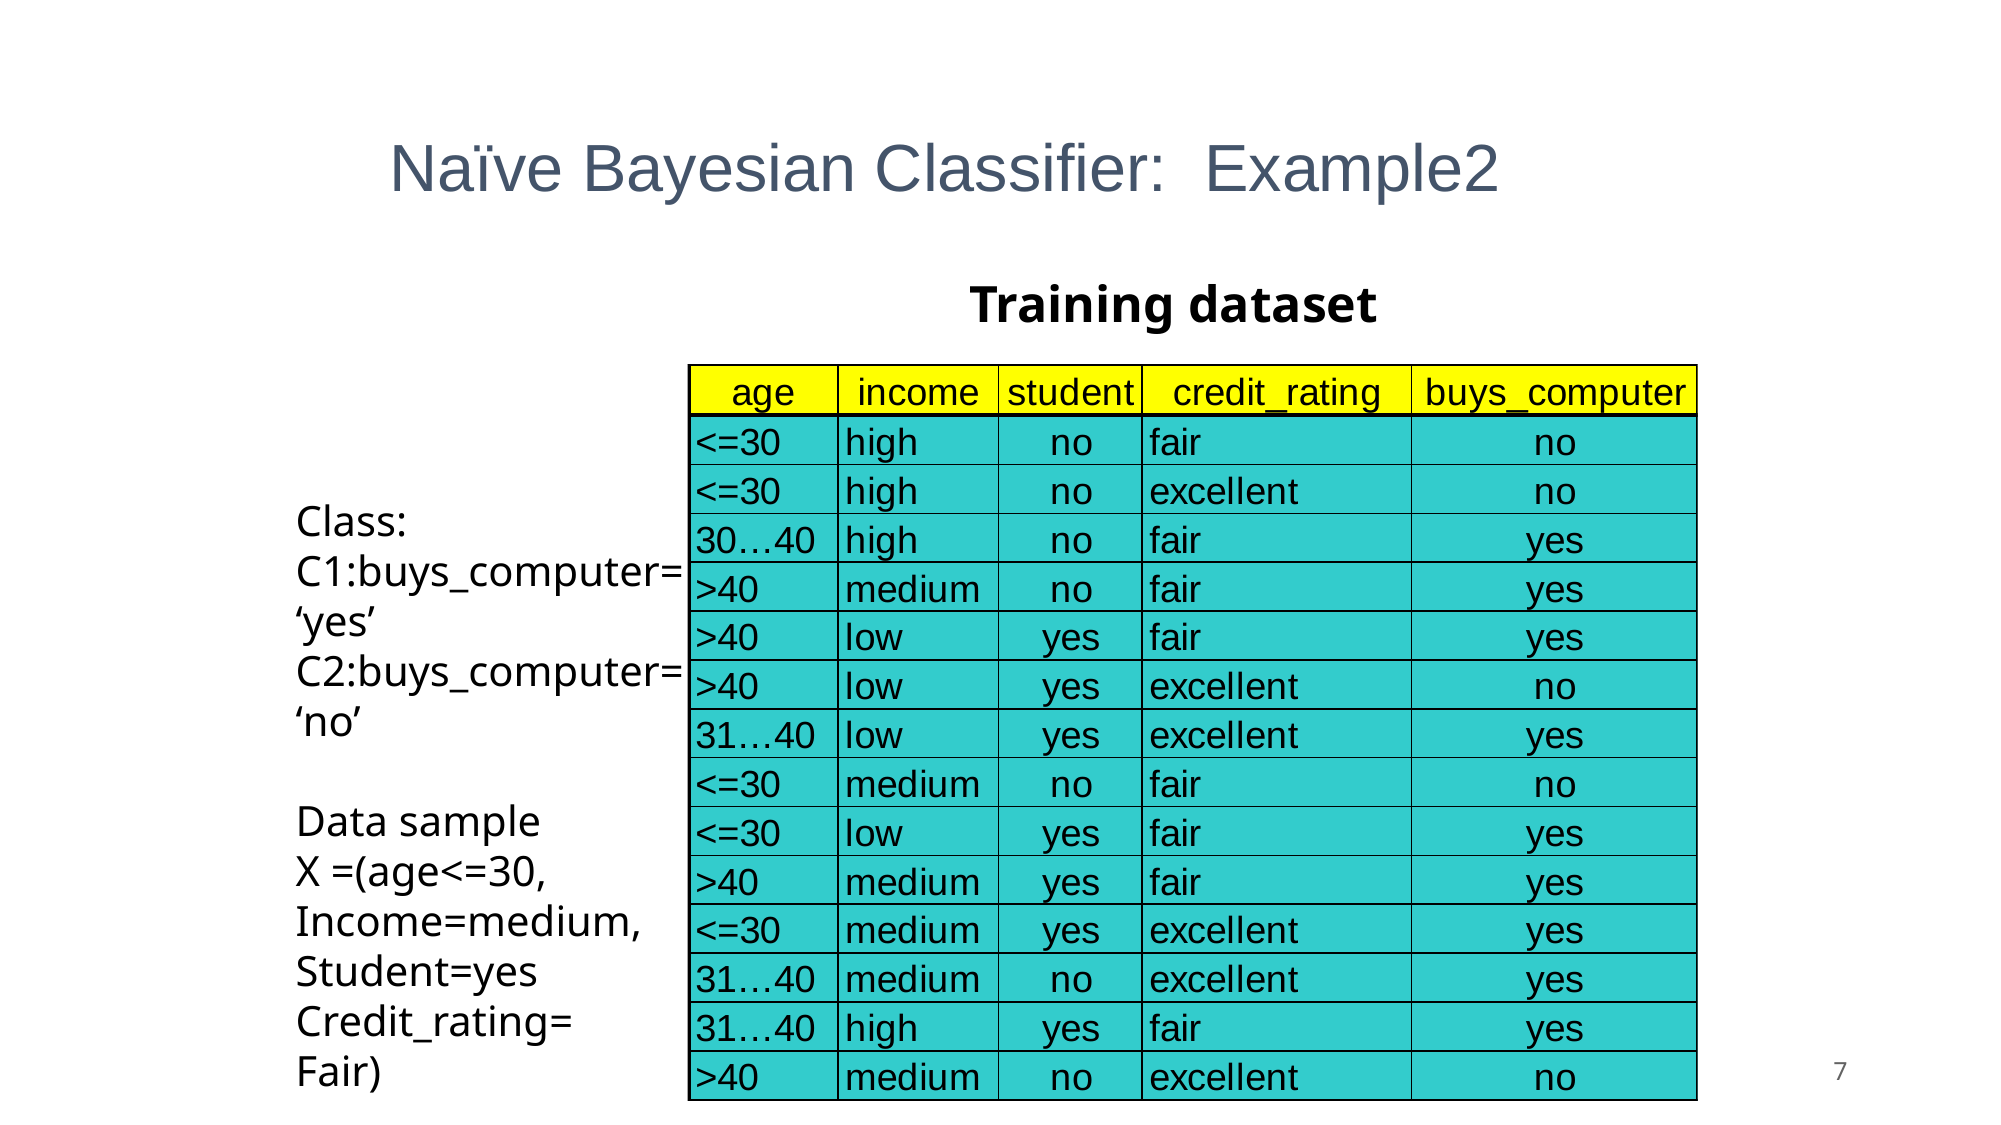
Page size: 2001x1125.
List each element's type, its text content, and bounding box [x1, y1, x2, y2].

title Training dataset [954, 249, 1430, 362]
text_box Class: C1:buys_computer= ‘yes’ C2:buys_computer= ‘no’ Data sample X =(age<=30, Income=medium, Student=yes Credit_rating= Fair) [280, 337, 699, 1103]
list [687, 364, 1700, 1103]
slide_number 7 [1700, 1042, 1863, 1103]
text_box Naïve Bayesian Classifier: Example2 [374, 99, 1650, 213]
